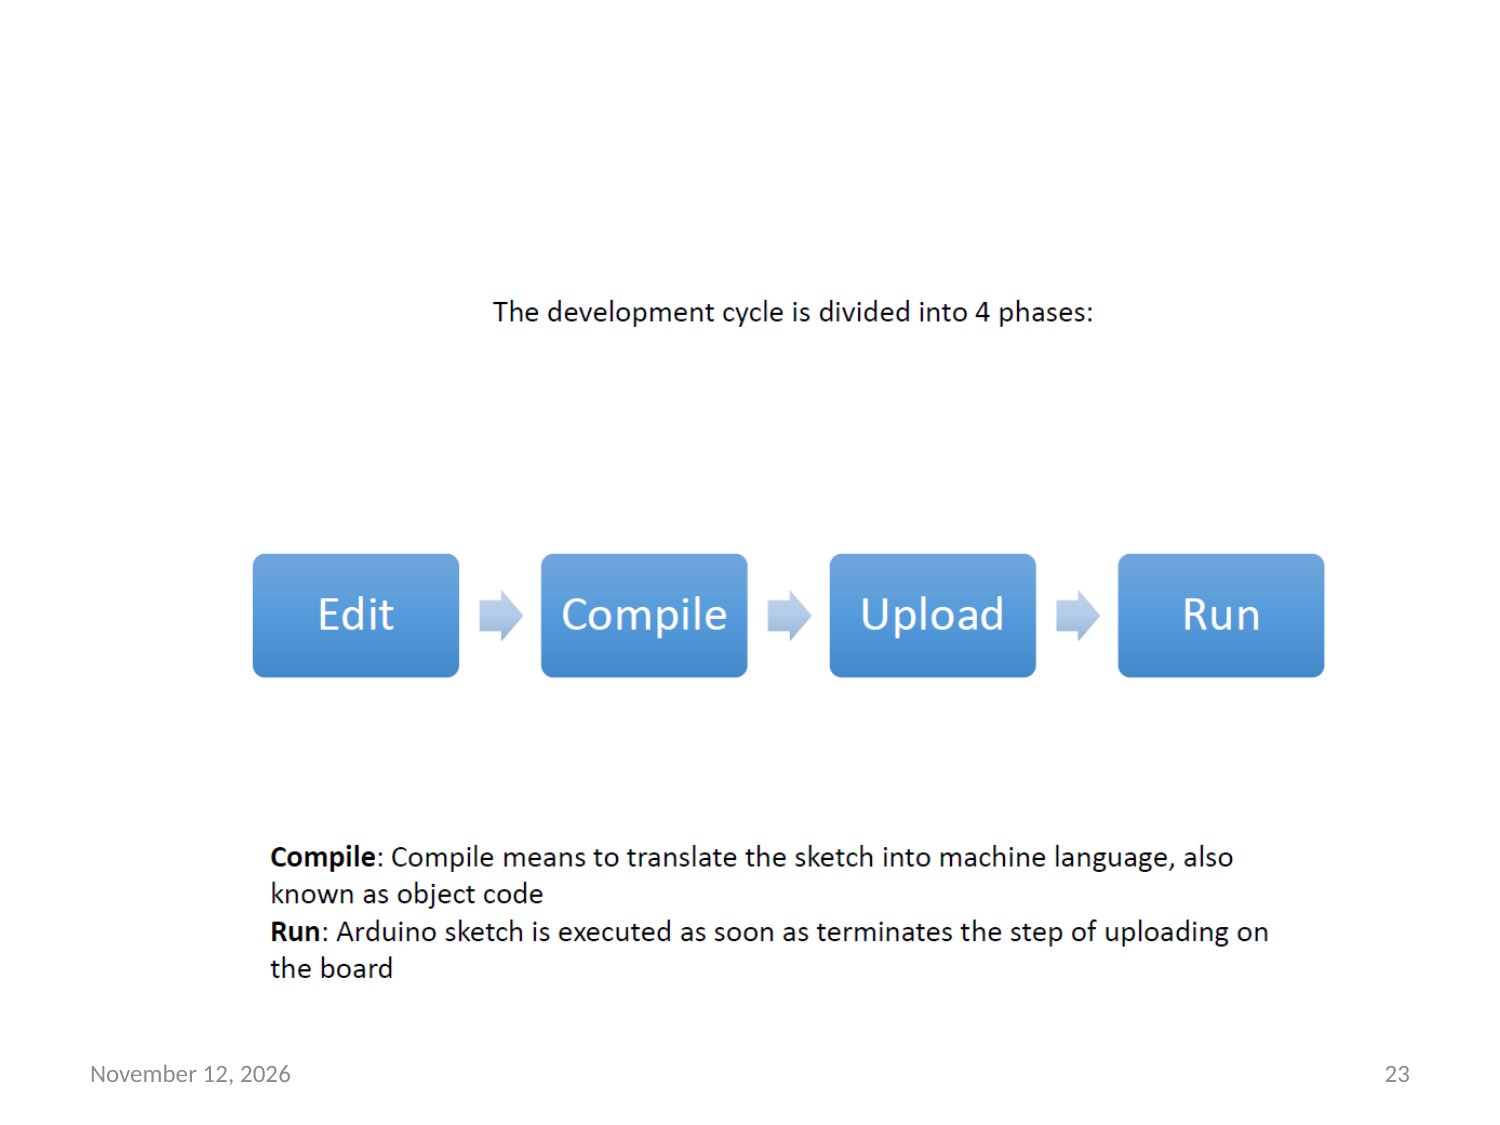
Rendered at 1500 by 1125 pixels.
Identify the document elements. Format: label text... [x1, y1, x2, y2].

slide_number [75, 1042, 425, 1103]
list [148, 262, 1352, 1006]
slide_number 23 [1074, 1042, 1425, 1103]
